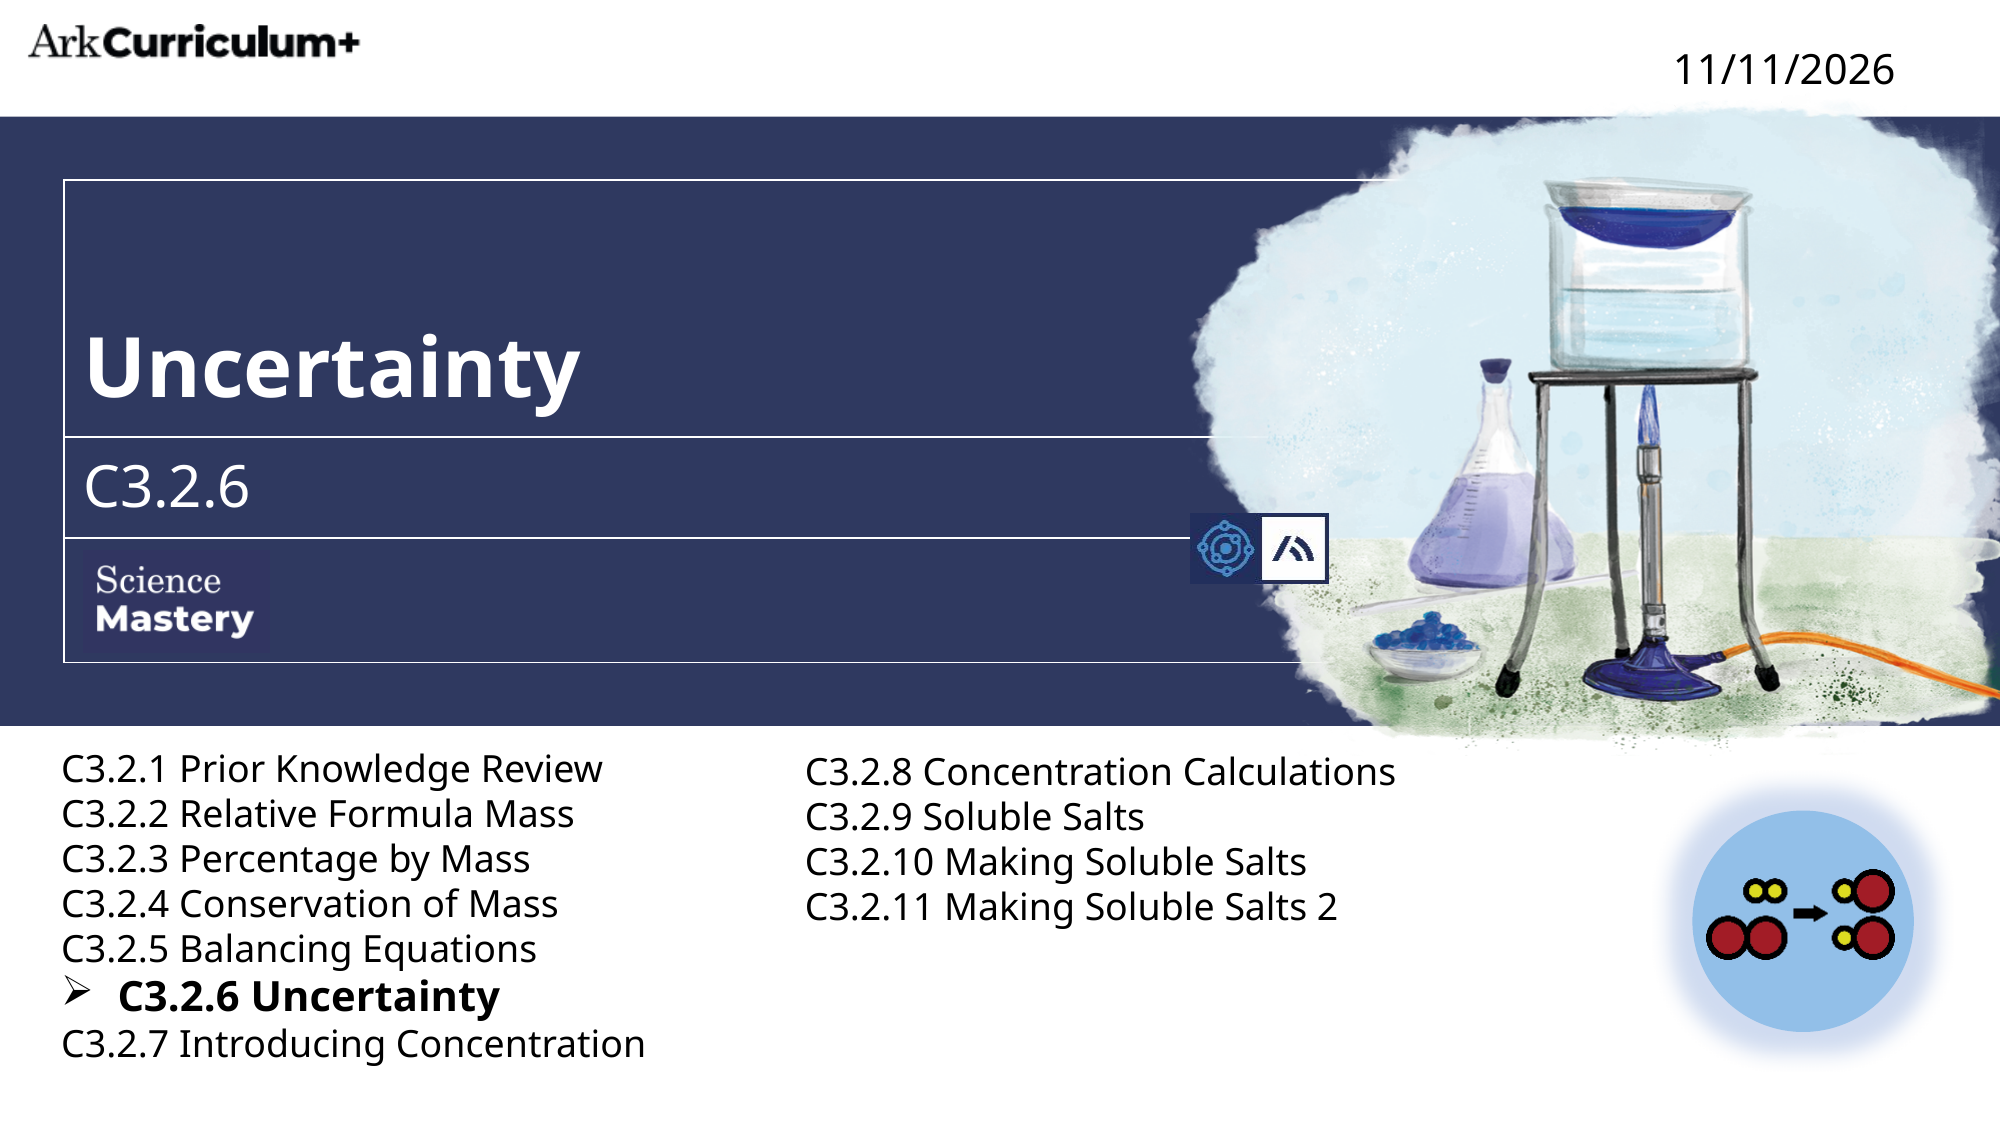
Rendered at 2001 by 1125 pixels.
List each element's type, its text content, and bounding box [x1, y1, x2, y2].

picture [83, 550, 270, 653]
text_box 17/04/2024 [1658, 35, 1911, 82]
picture [1160, 82, 2000, 756]
title C3.2.6 [83, 444, 1160, 527]
text_box C3.2.8 Concentration Calculations C3.2.9 Soluble Salts C3.2.10 Making Soluble Salts C3.2.11 Making Soluble Salts 2 [790, 740, 1630, 981]
picture [1706, 869, 1895, 960]
list Uncertainty [83, 344, 1080, 416]
text_box C3.2.1 Prior Knowledge Review C3.2.2 Relative Formula Mass C3.2.3 Percentage by Mass C3.2.4 Conservation of Mass C3.2.5 Balancing Equations C3.2.6 Uncertainty C3.2.7 Introducing Concentration [46, 737, 886, 1118]
